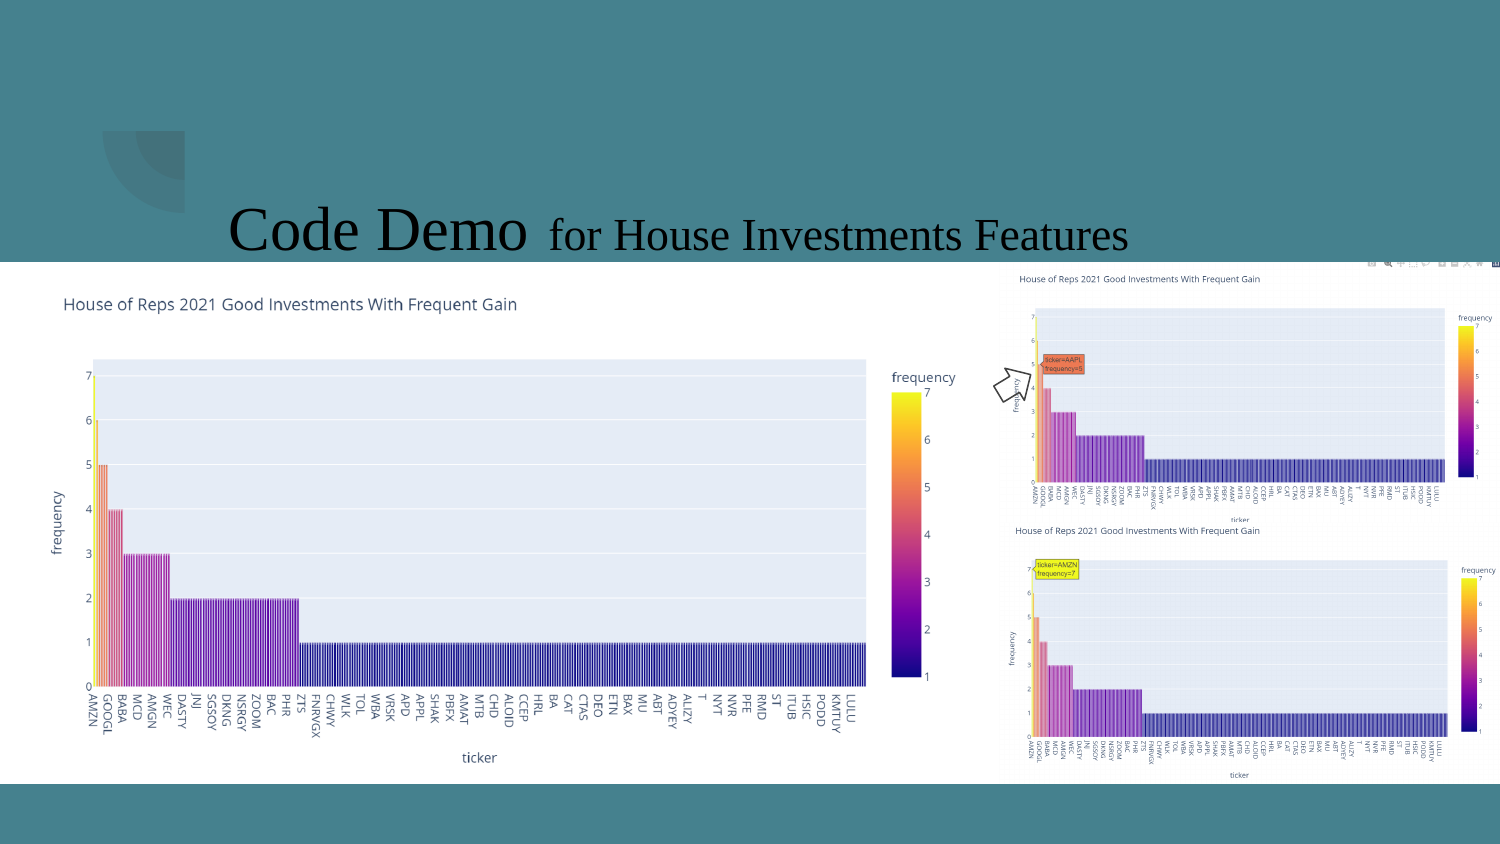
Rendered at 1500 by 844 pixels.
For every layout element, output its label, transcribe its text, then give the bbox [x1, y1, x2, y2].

title Code Demo for House Investments Features [213, 98, 1462, 260]
picture [0, 261, 1500, 784]
